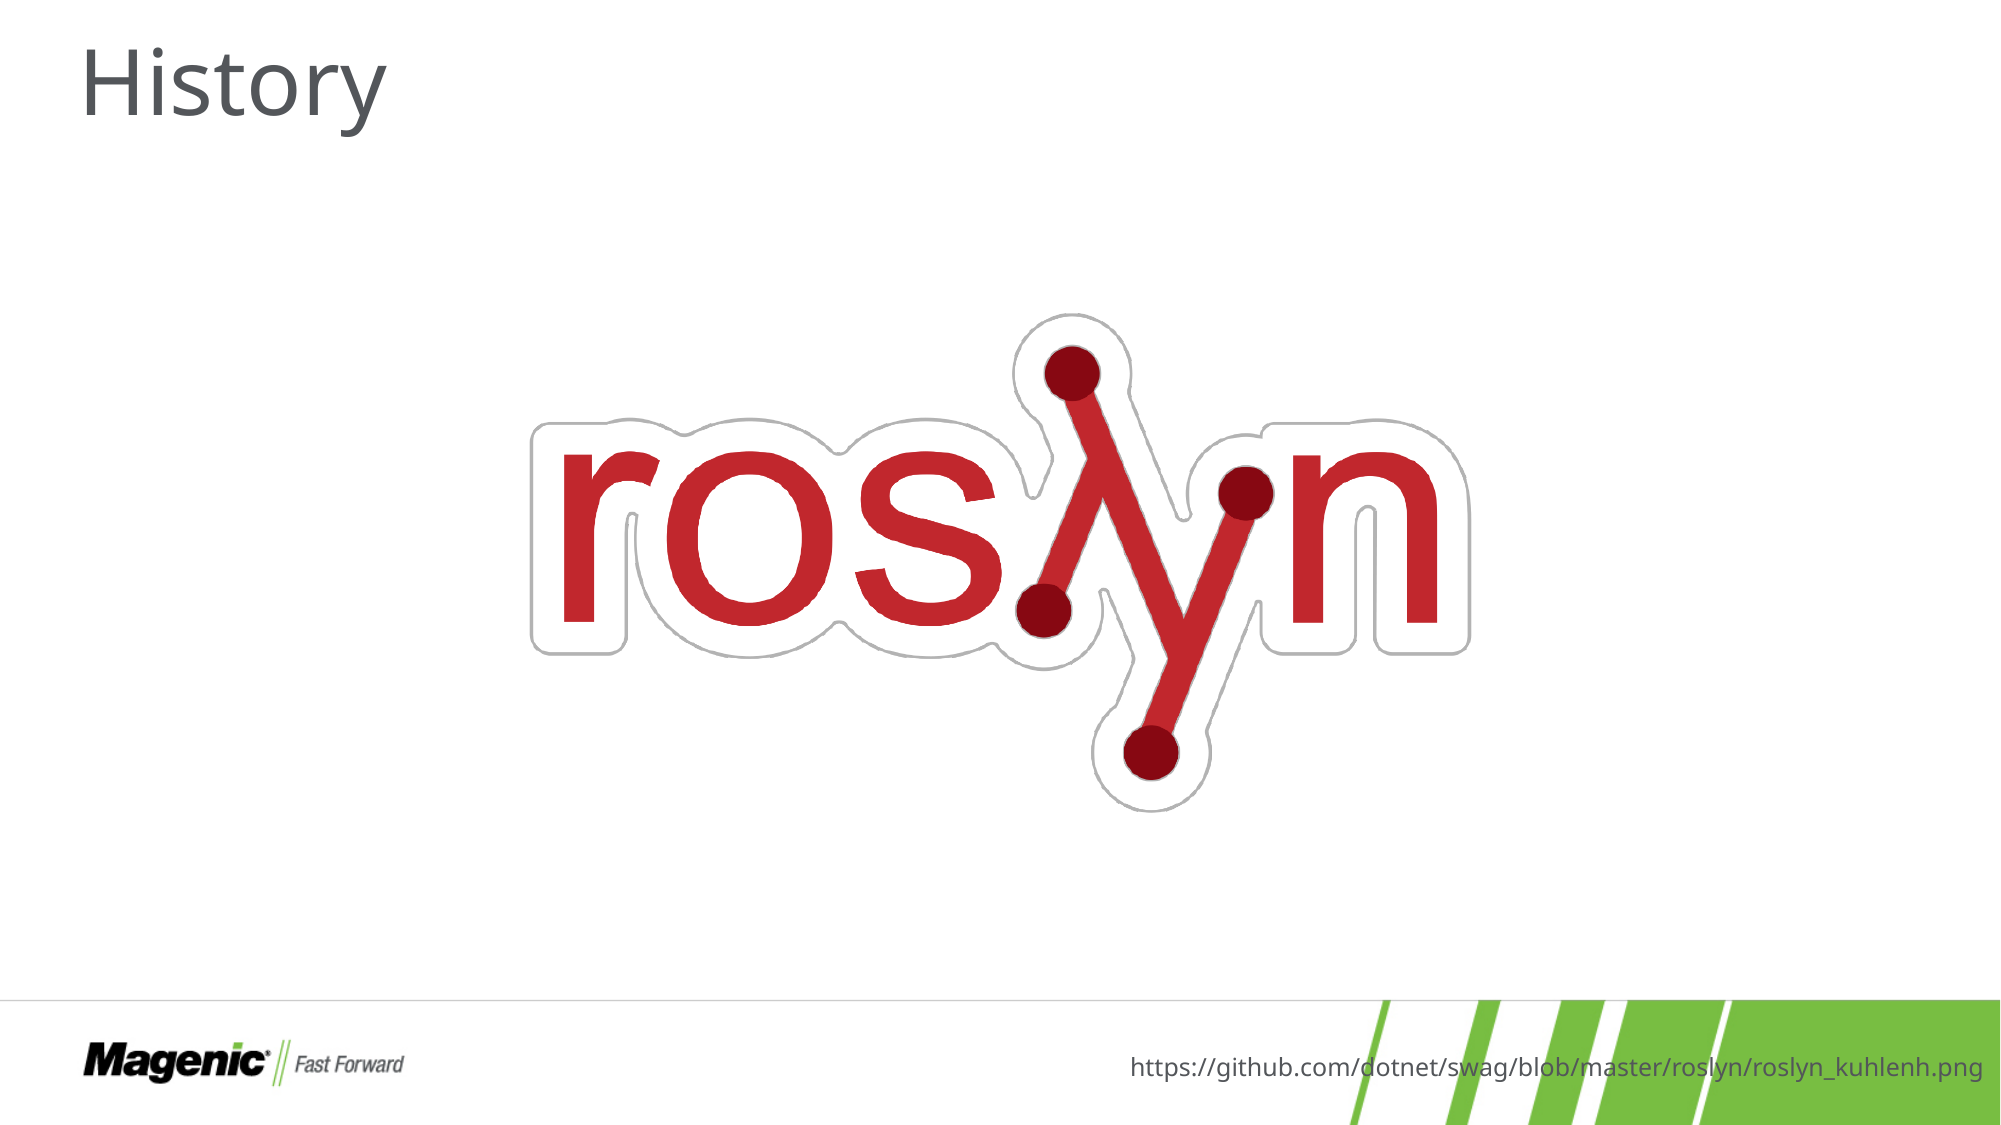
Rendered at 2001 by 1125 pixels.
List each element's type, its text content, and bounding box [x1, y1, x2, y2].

picture [0, 0, 2001, 1125]
text_box https://github.com/dotnet/swag/blob/master/roslyn/roslyn_kuhlenh.png [479, 1029, 2000, 1104]
title History [63, 41, 1938, 131]
